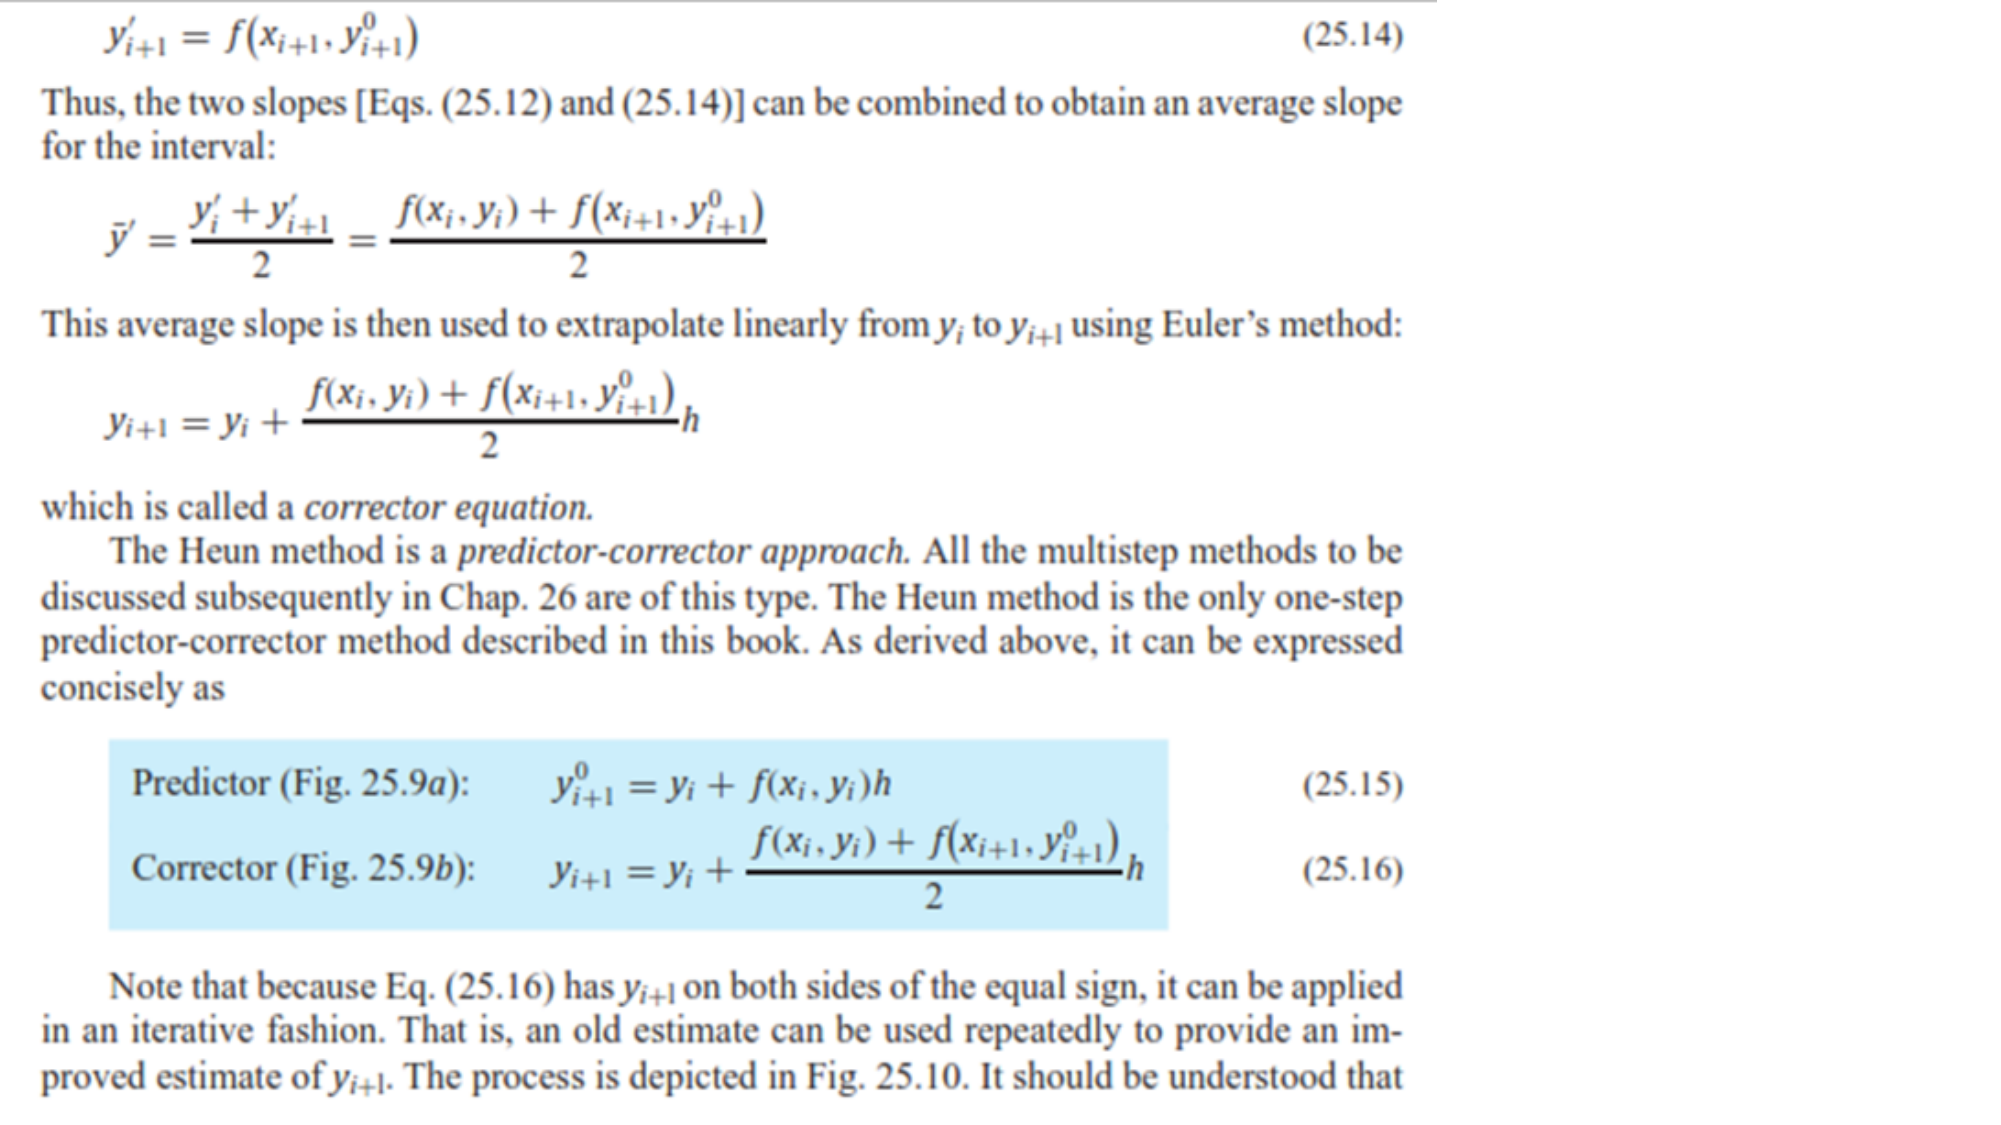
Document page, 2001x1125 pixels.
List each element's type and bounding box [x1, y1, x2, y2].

picture [0, 0, 1437, 1125]
